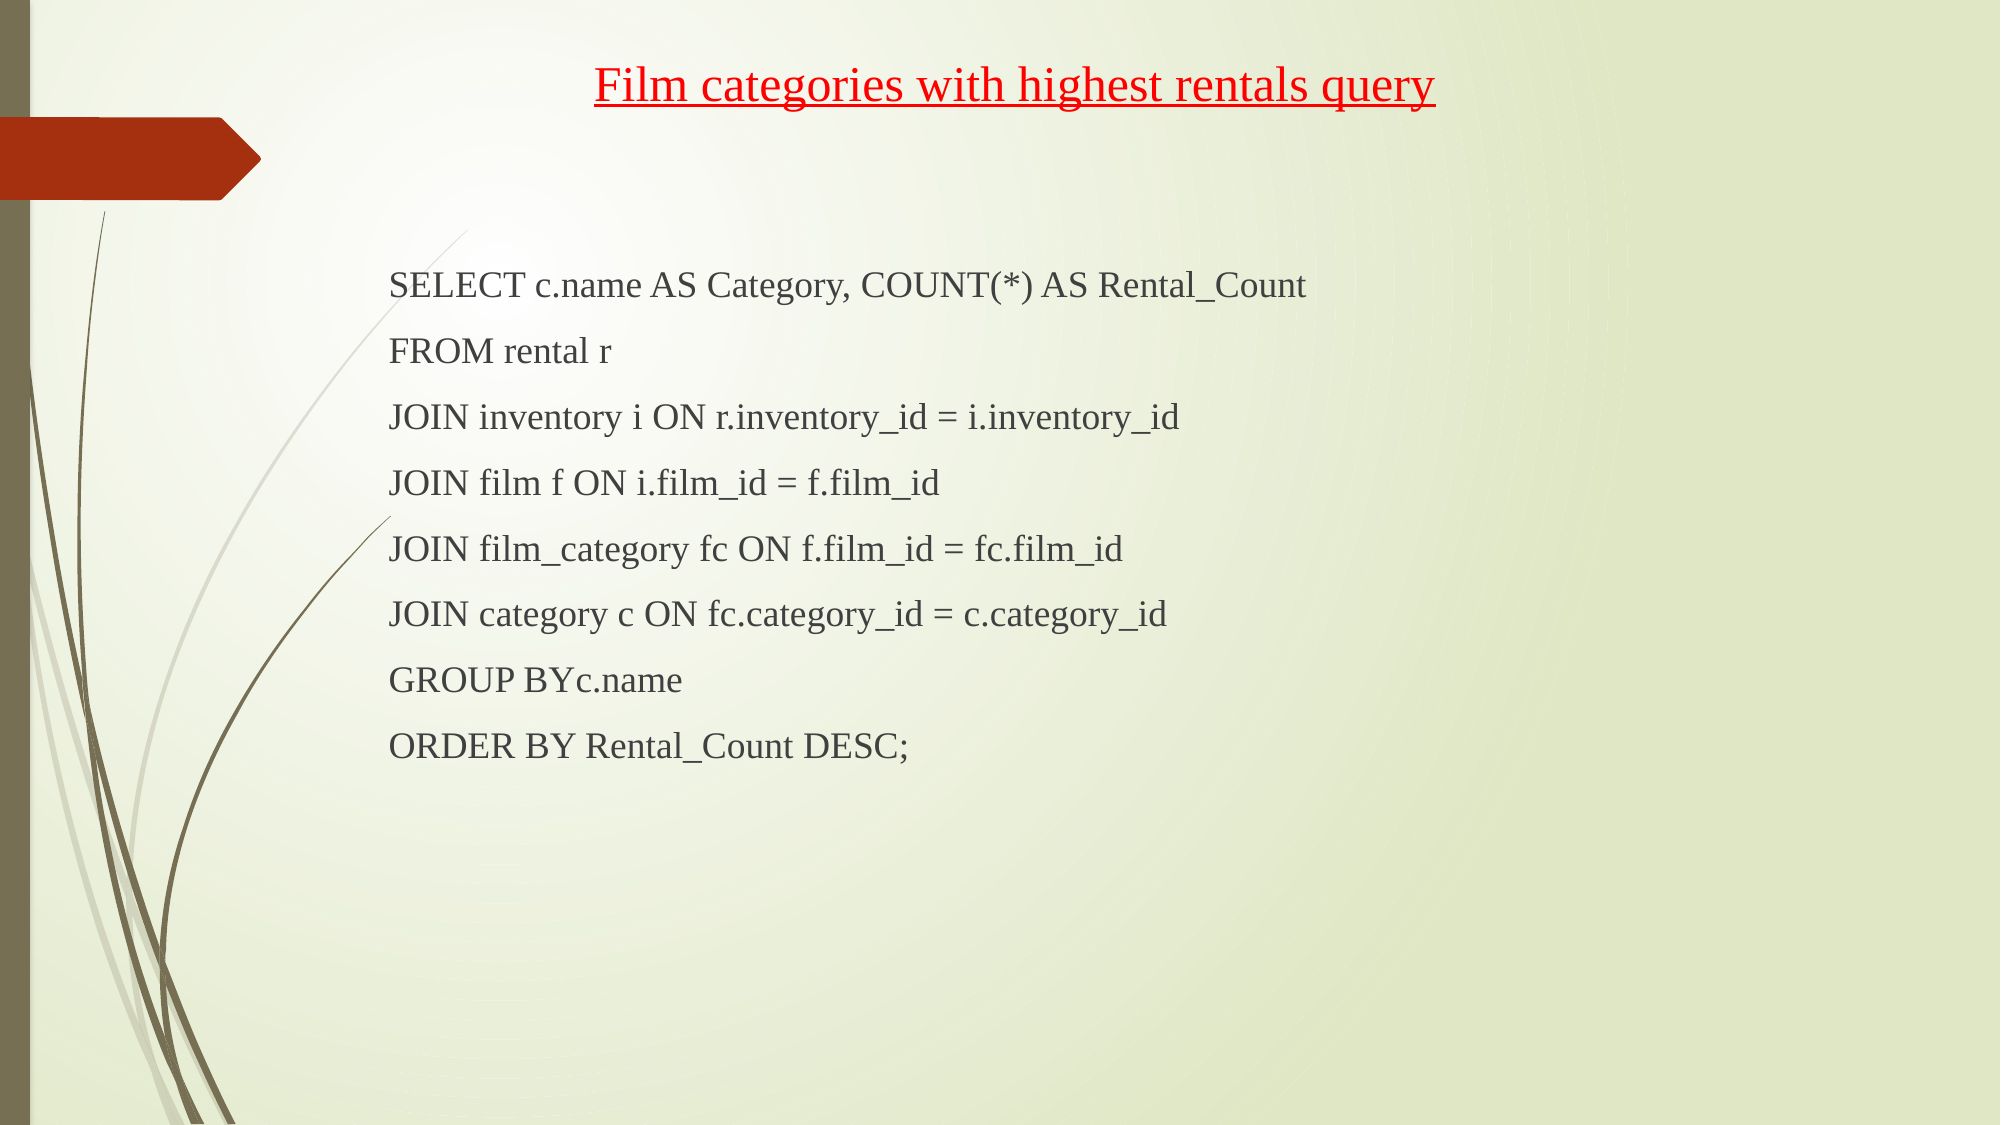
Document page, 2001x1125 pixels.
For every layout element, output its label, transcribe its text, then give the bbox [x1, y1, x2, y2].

list SELECT c.name AS Category, COUNT(*) AS Rental_Count FROM rental r JOIN inventory i ON r.inventory_id = i.inventory_id JOIN film f ON i.film_id = f.film_id JOIN film_category fc ON f.film_id = fc.film_id JOIN category c ON fc.category_id = c.category_id GROUP BYc.name ORDER BY Rental_Count DESC; [373, 252, 1836, 873]
title Film categories with highest rentals query [284, 43, 1746, 128]
